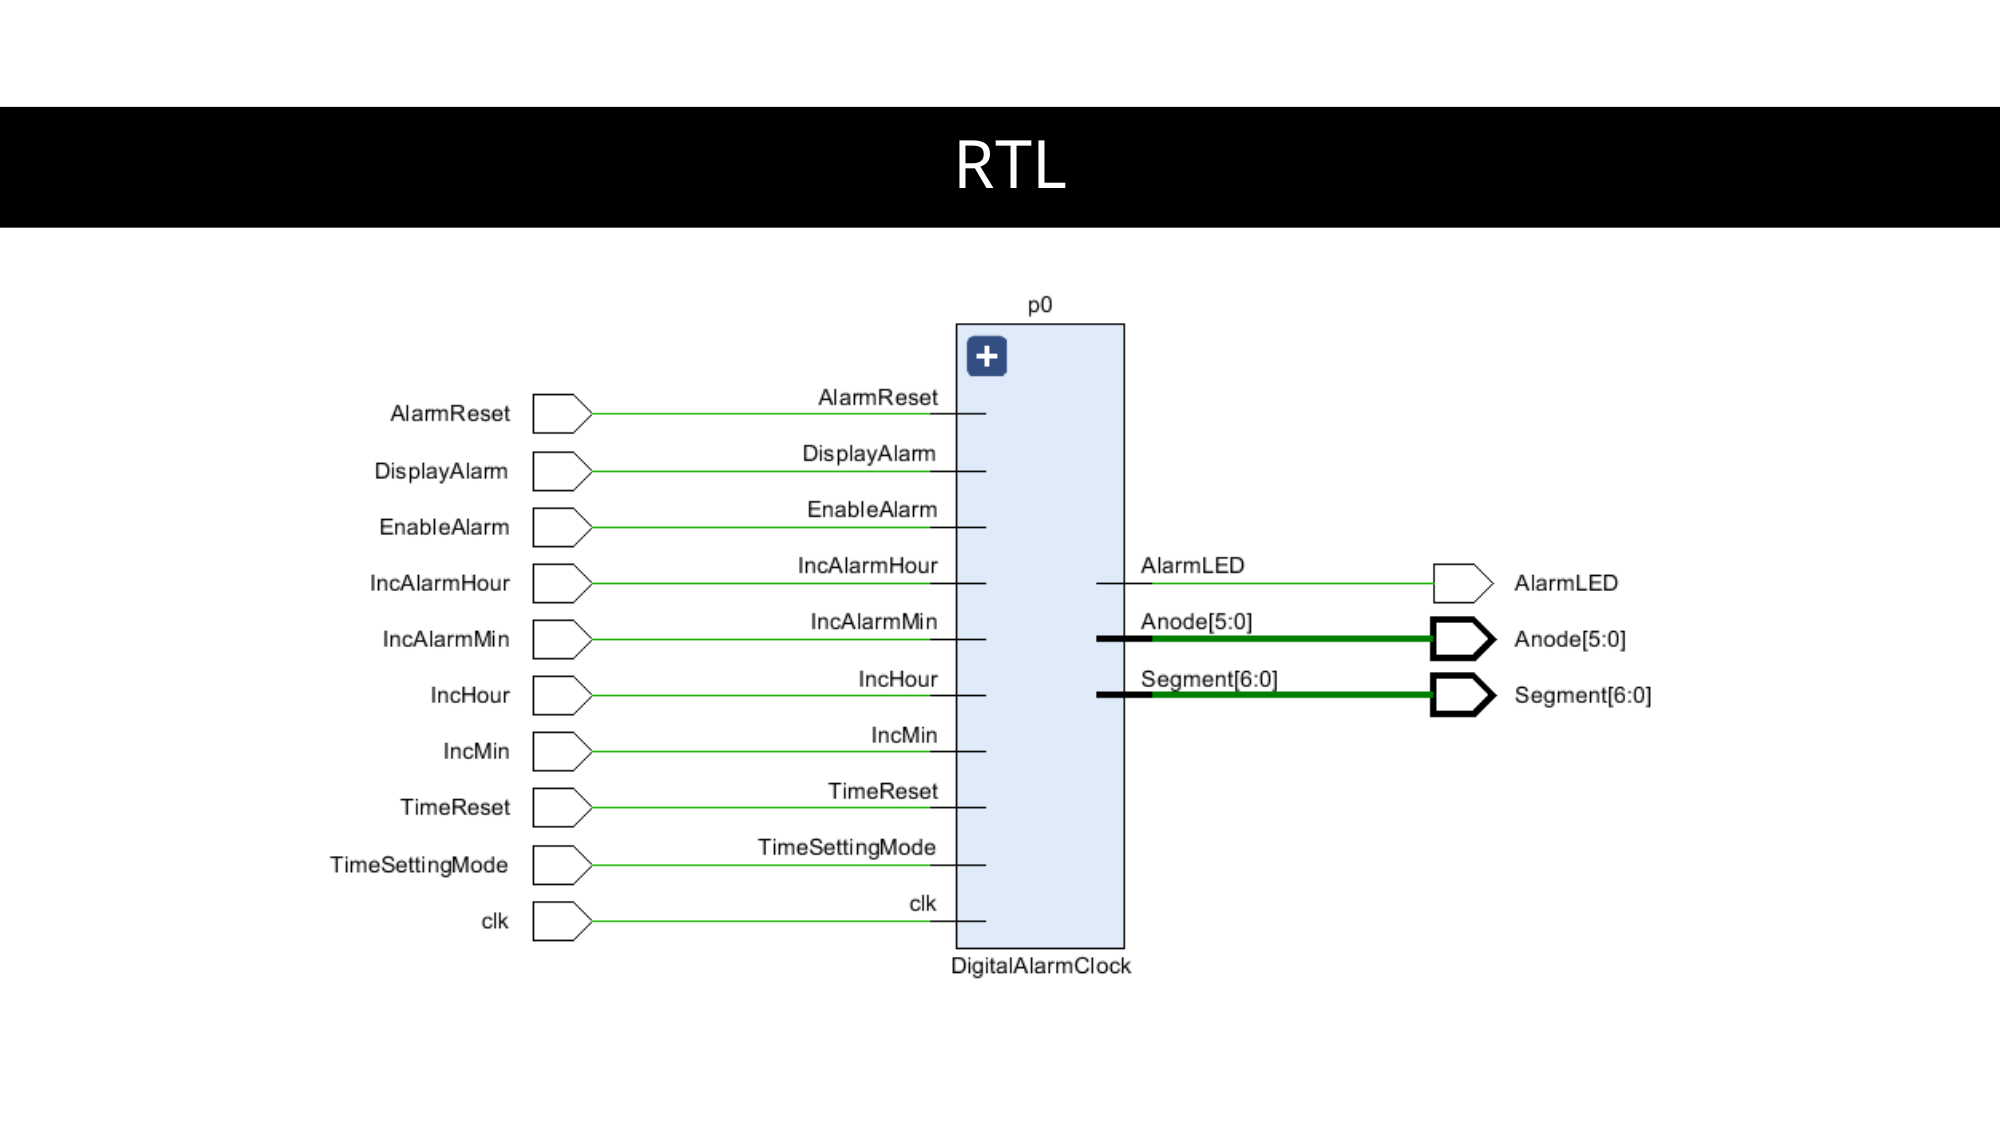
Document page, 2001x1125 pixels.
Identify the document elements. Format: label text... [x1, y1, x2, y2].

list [303, 274, 1697, 996]
title RTL [91, 105, 1931, 228]
text_box [0, 106, 2000, 229]
